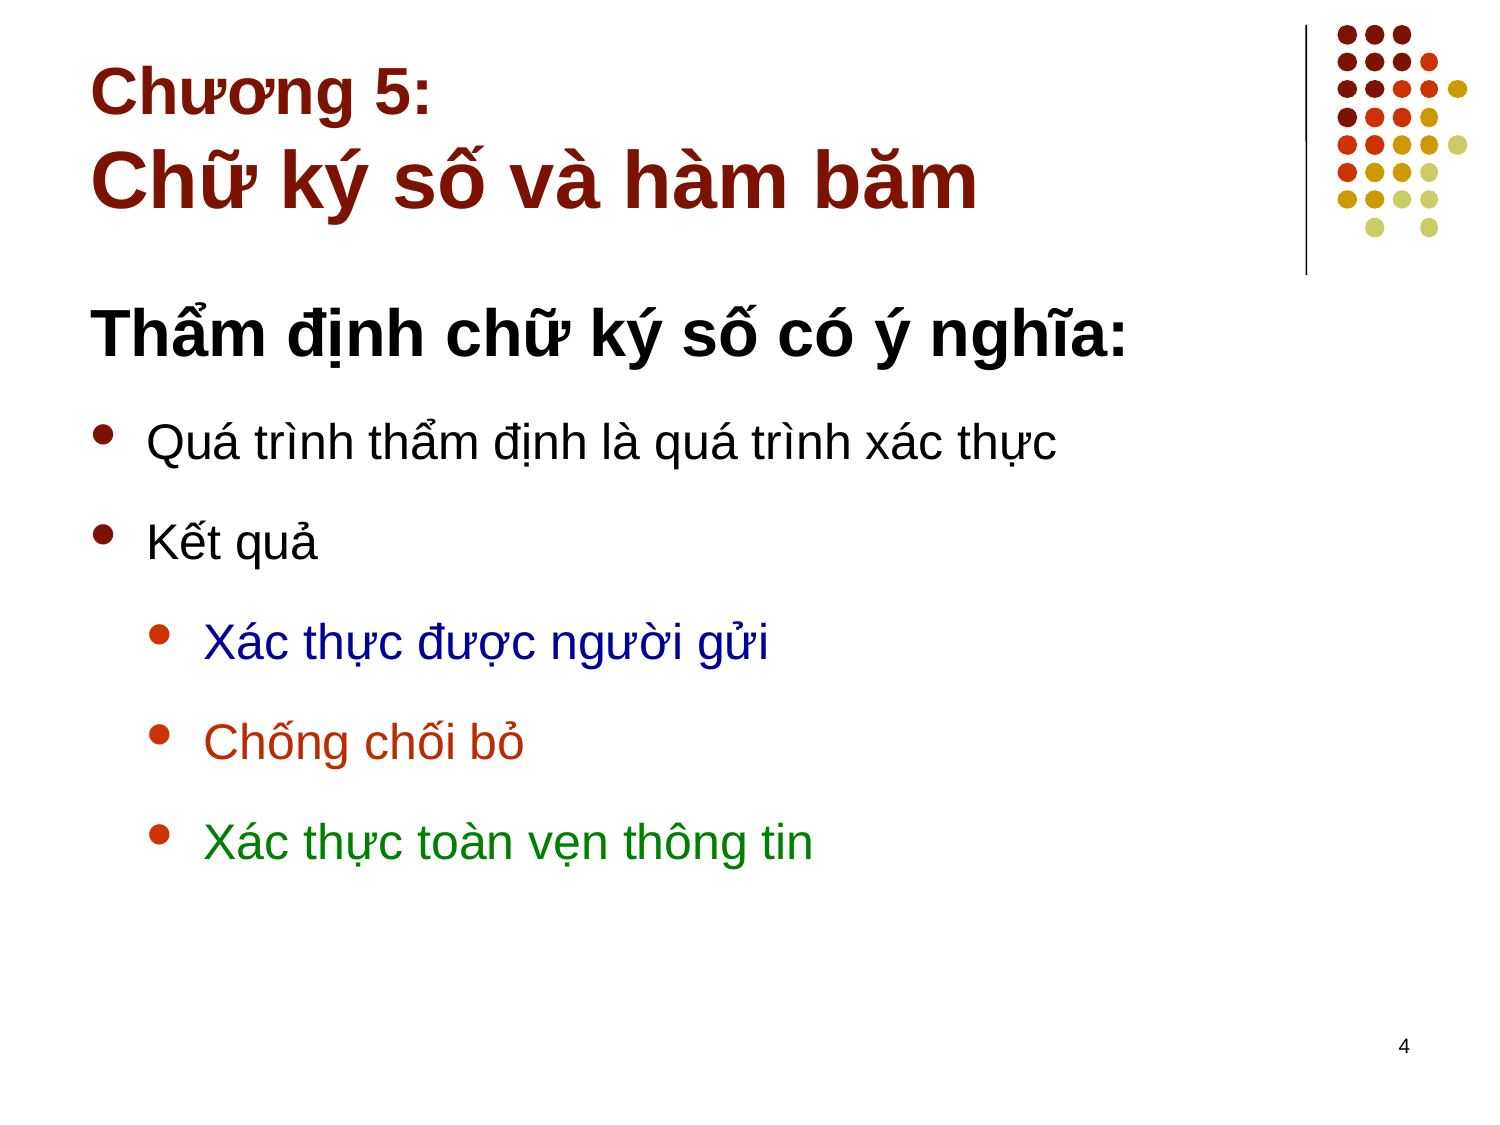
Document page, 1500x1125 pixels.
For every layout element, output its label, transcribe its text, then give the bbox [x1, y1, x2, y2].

slide_number 4 [1074, 1025, 1425, 1100]
title Chương 5: Chữ ký số và hàm băm [75, 20, 1313, 233]
list Thẩm định chữ ký số có ý nghĩa: Quá trình thẩm định là quá trình xác thực Kết quả Xác thực được người gửi Chống chối bỏ Xác thực toàn vẹn thông tin [75, 282, 1425, 1006]
